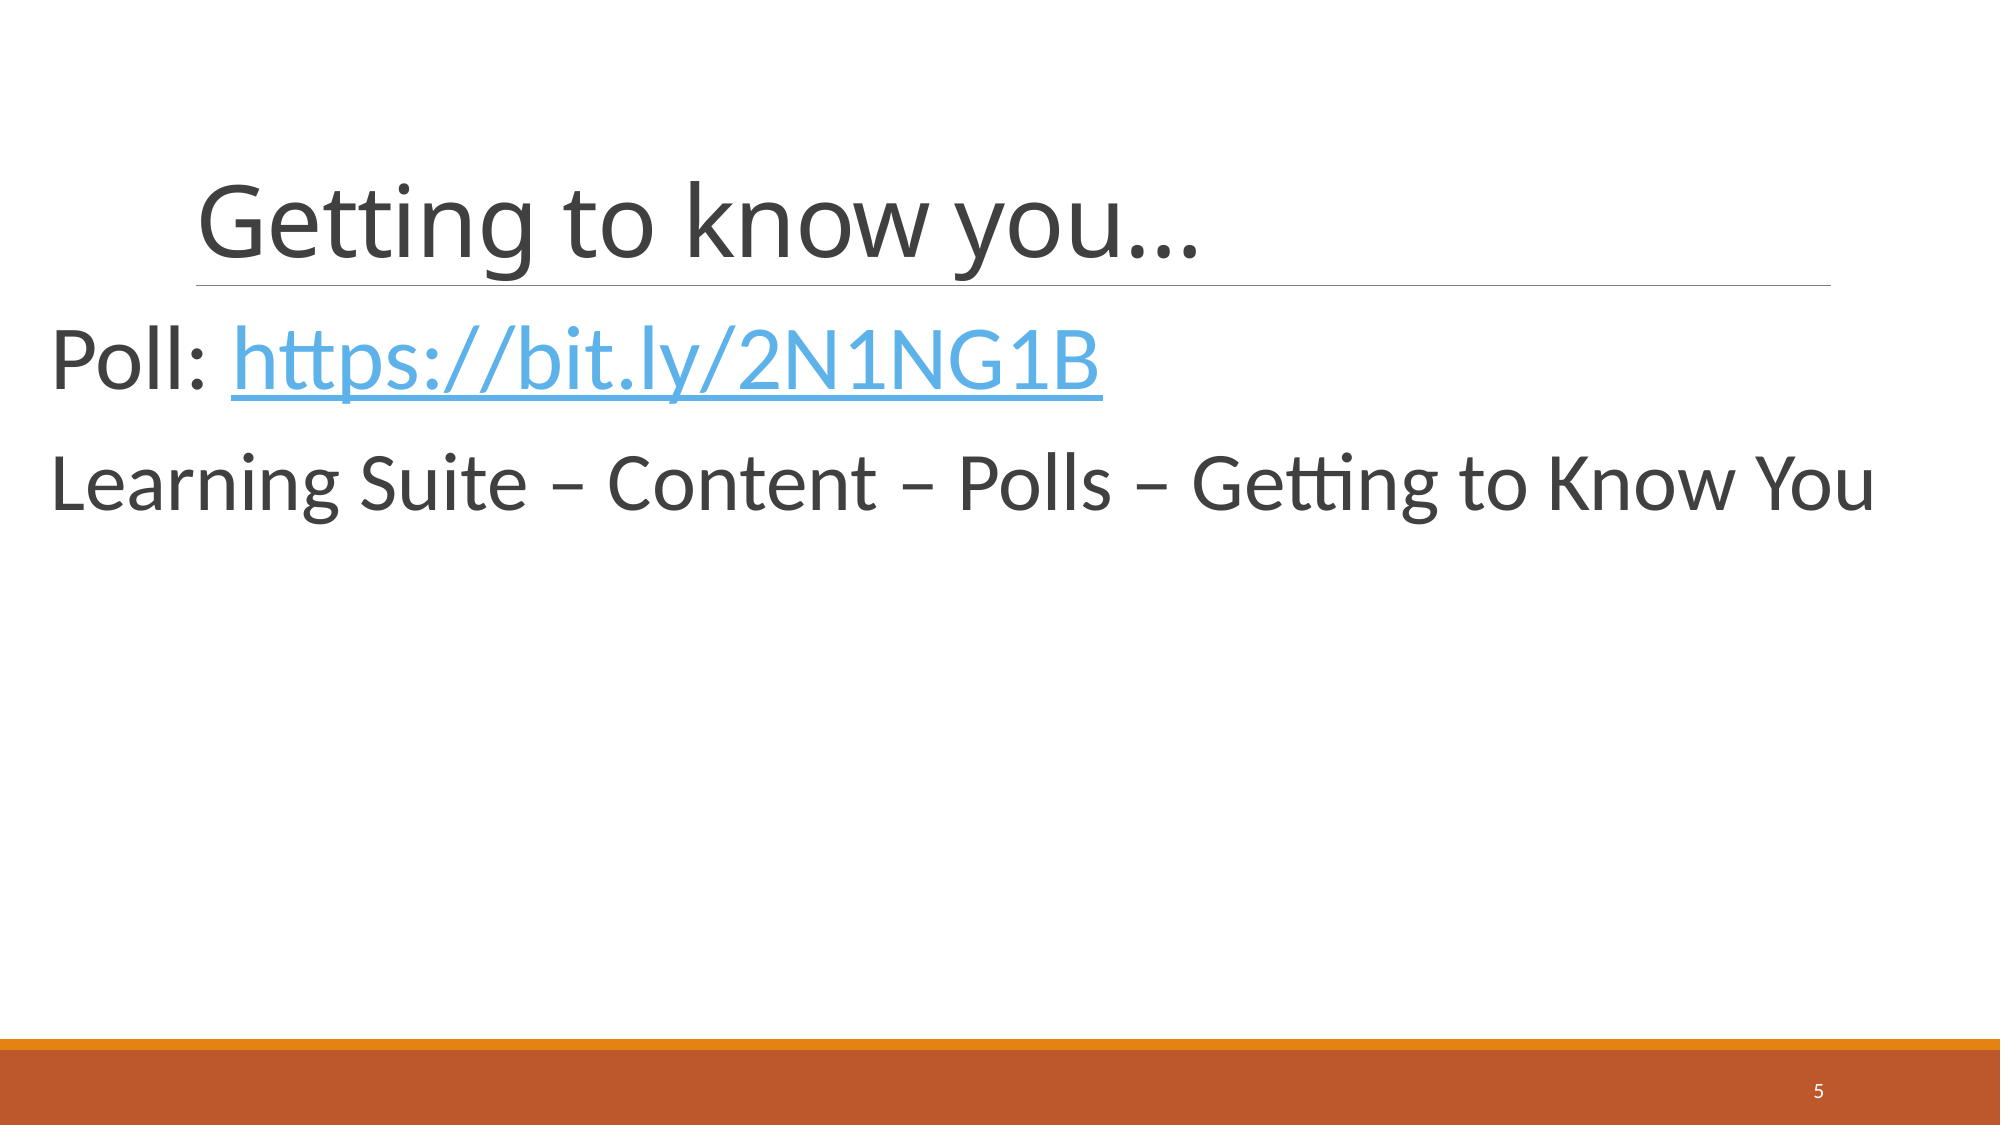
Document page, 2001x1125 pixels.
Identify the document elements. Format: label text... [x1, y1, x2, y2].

slide_number 5 [1624, 1059, 1840, 1120]
title Getting to know you… [180, 47, 1830, 285]
list Poll: https://bit.ly/2N1NG1B Learning Suite – Content – Polls – Getting to Know You [50, 302, 1925, 963]
